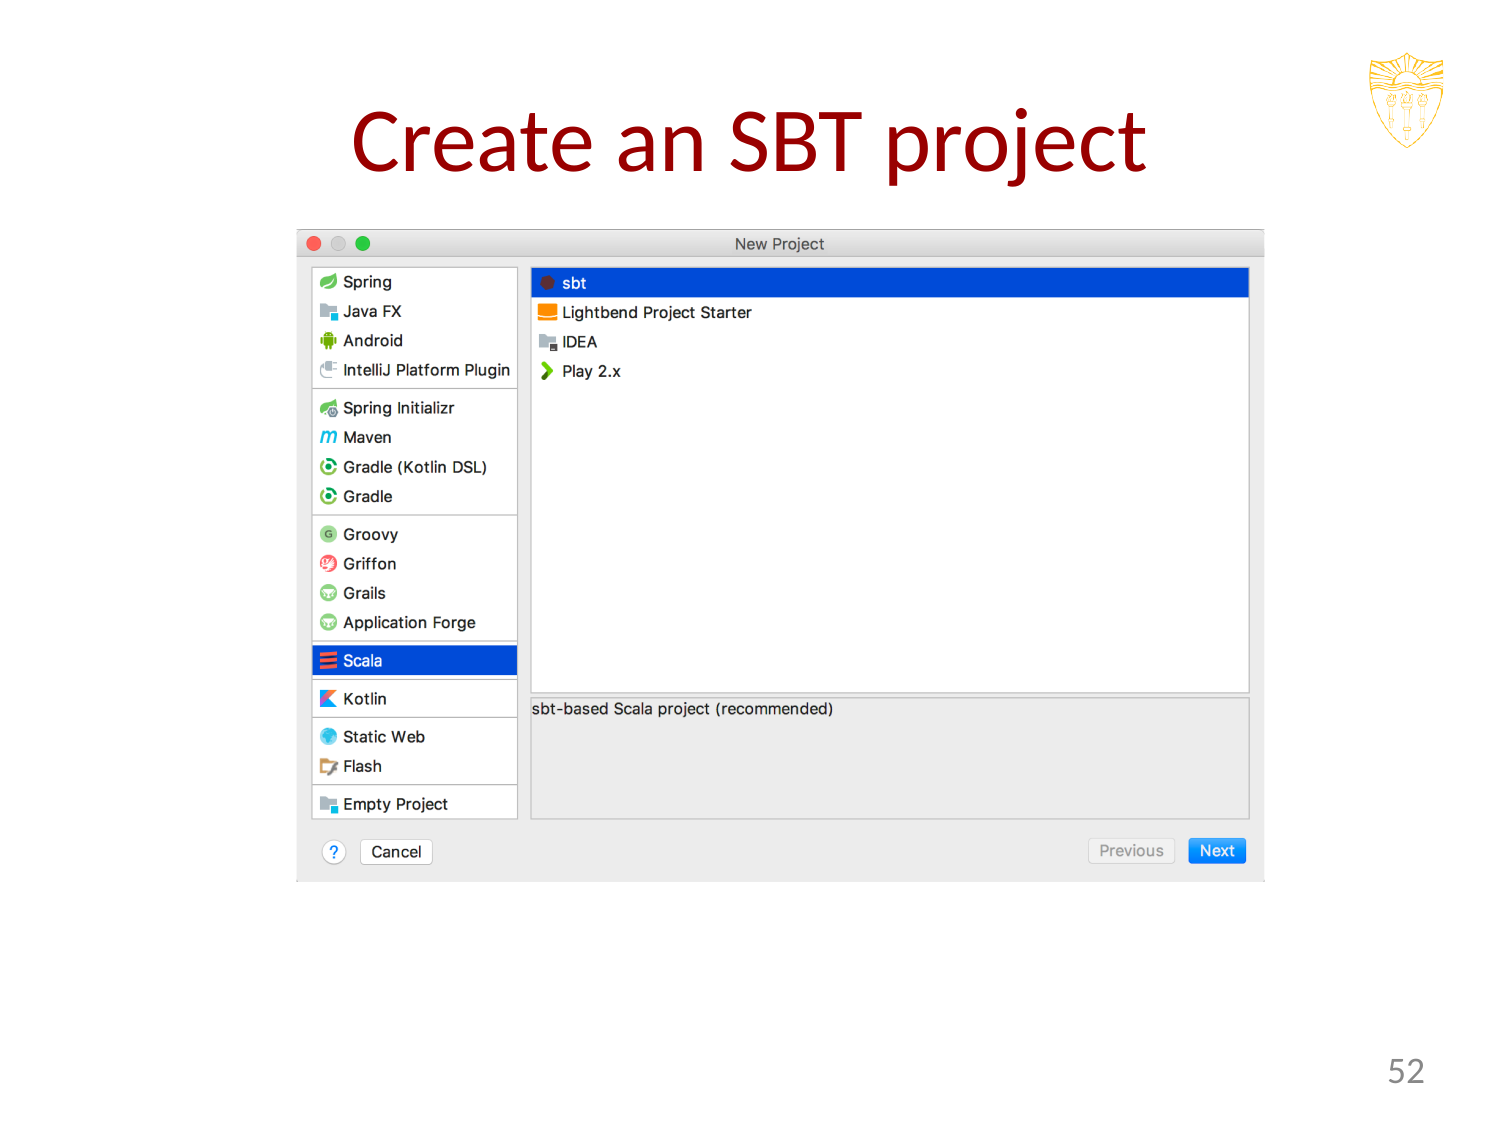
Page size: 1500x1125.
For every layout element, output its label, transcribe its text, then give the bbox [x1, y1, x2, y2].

slide_number 52 [1080, 1046, 1425, 1125]
text_box [296, 229, 1265, 882]
picture [1369, 52, 1444, 148]
title Create an SBT project [175, 80, 1325, 268]
